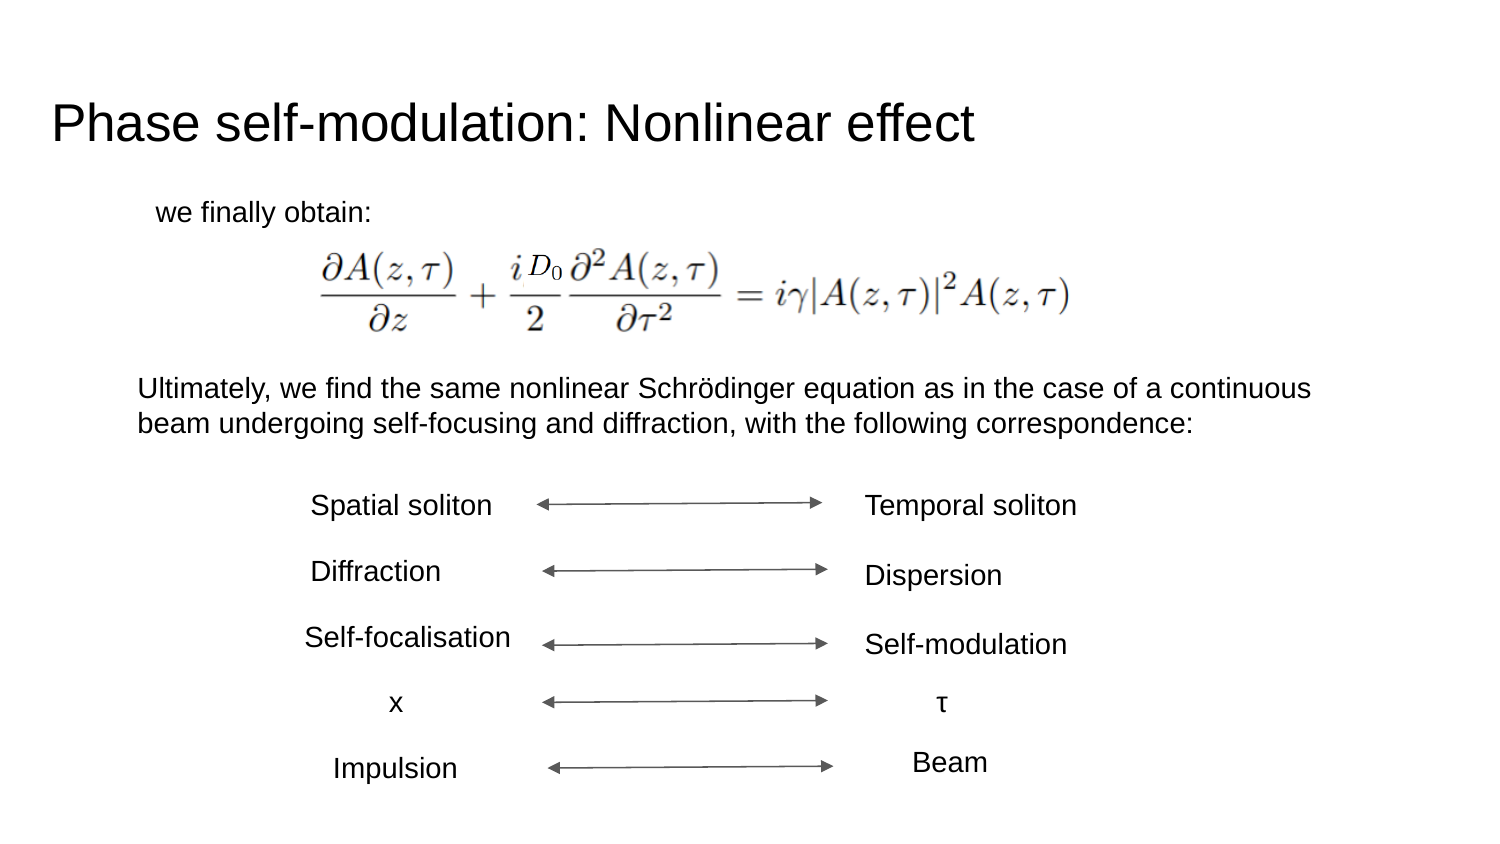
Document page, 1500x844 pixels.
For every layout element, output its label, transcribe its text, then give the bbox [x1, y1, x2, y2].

text_box Self-modulation [849, 609, 1091, 675]
text_box we finally obtain: [140, 178, 633, 244]
text_box Impulsion [318, 734, 559, 800]
text_box Beam [897, 728, 1017, 793]
text_box Ultimately, we find the same nonlinear Schrödinger equation as in the case of a continuous beam undergoing self-focusing and diffraction, with the following correspondence: [122, 354, 1331, 490]
text_box Dispersion [849, 540, 1091, 606]
text_box Self-focalisation [289, 602, 531, 668]
picture [294, 238, 1092, 363]
text_box Temporal soliton [849, 471, 1164, 537]
text_box [547, 760, 834, 775]
text_box [541, 563, 828, 578]
text_box Diffraction [295, 537, 537, 603]
text_box [536, 496, 823, 511]
text_box [541, 637, 828, 652]
text_box [541, 694, 828, 709]
text_box Spatial soliton [295, 471, 537, 537]
text_box τ [921, 668, 972, 728]
text_box x [374, 668, 424, 734]
title Phase self-modulation: Nonlinear effect [51, 72, 1449, 167]
